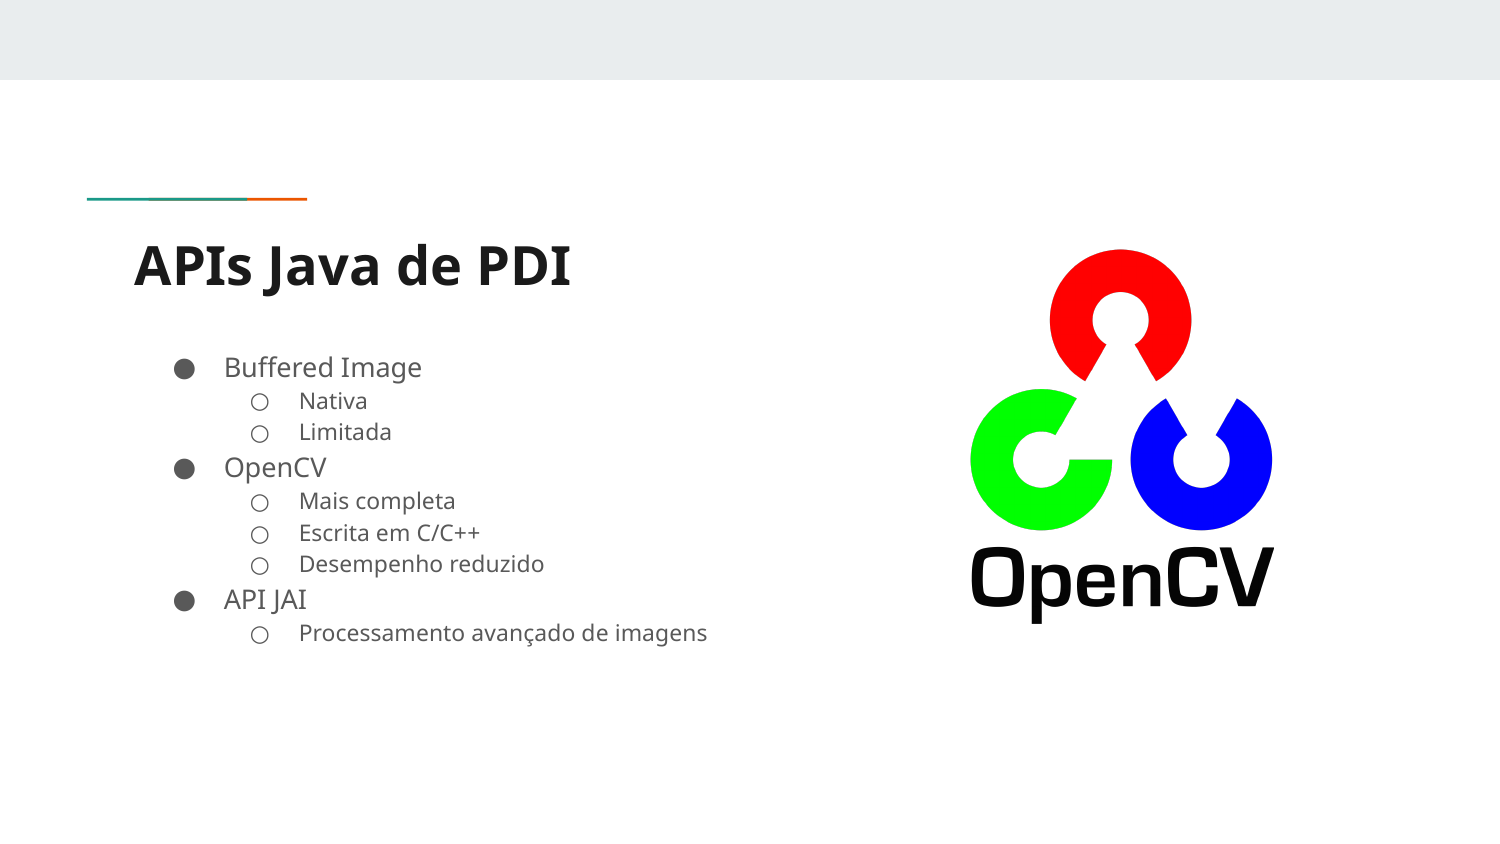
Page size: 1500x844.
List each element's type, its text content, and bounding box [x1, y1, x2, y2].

list Buffered Image Nativa Limitada OpenCV Mais completa Escrita em C/C++ Desempenho reduzido API JAI Processamento avançado de imagens [133, 330, 1395, 746]
picture [969, 248, 1274, 624]
title APIs Java de PDI [119, 216, 1381, 305]
